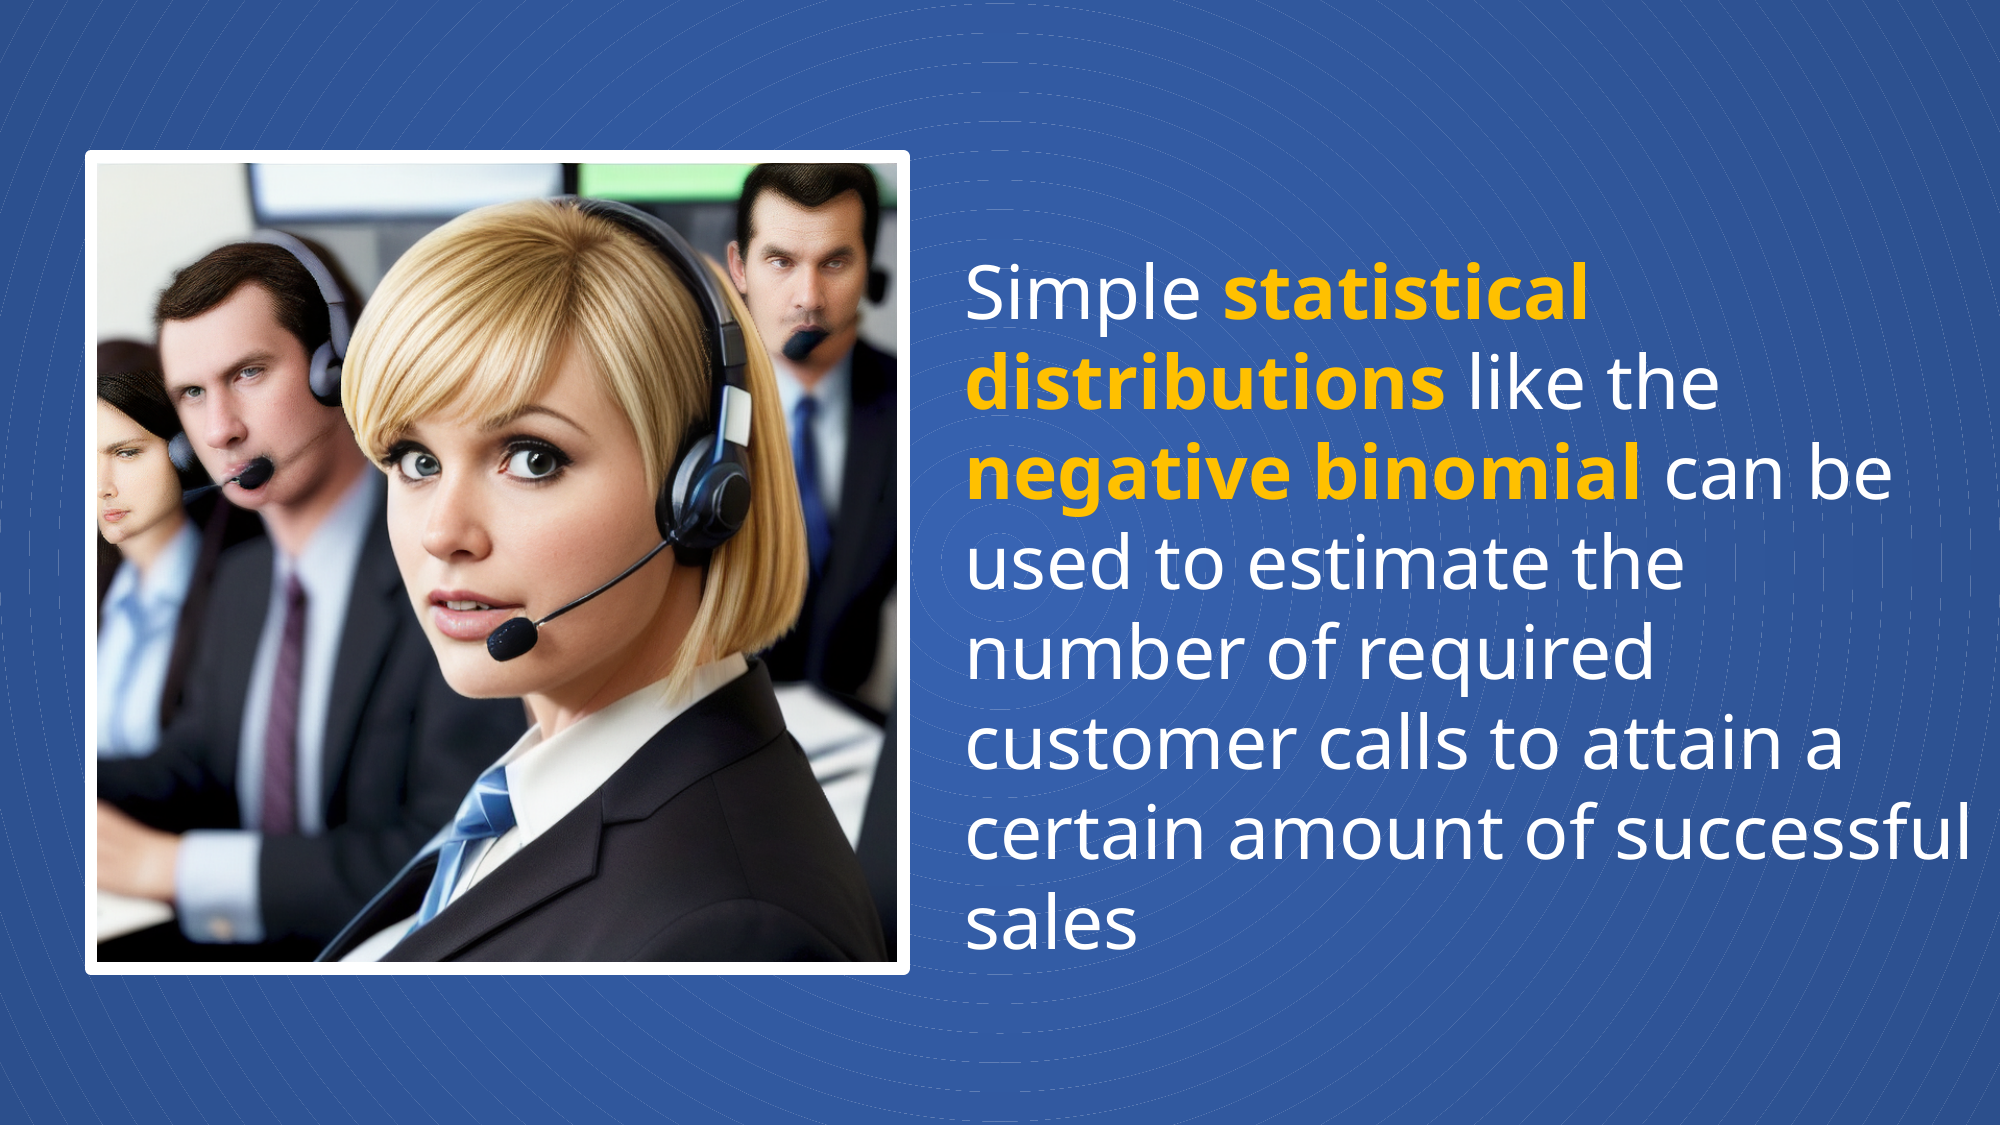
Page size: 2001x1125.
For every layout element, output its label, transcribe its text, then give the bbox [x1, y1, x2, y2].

picture [97, 162, 898, 963]
text_box Simple statistical distributions like the negative binomial can be used to estimate the number of required customer calls to attain a certain amount of successful sales [949, 237, 2000, 972]
